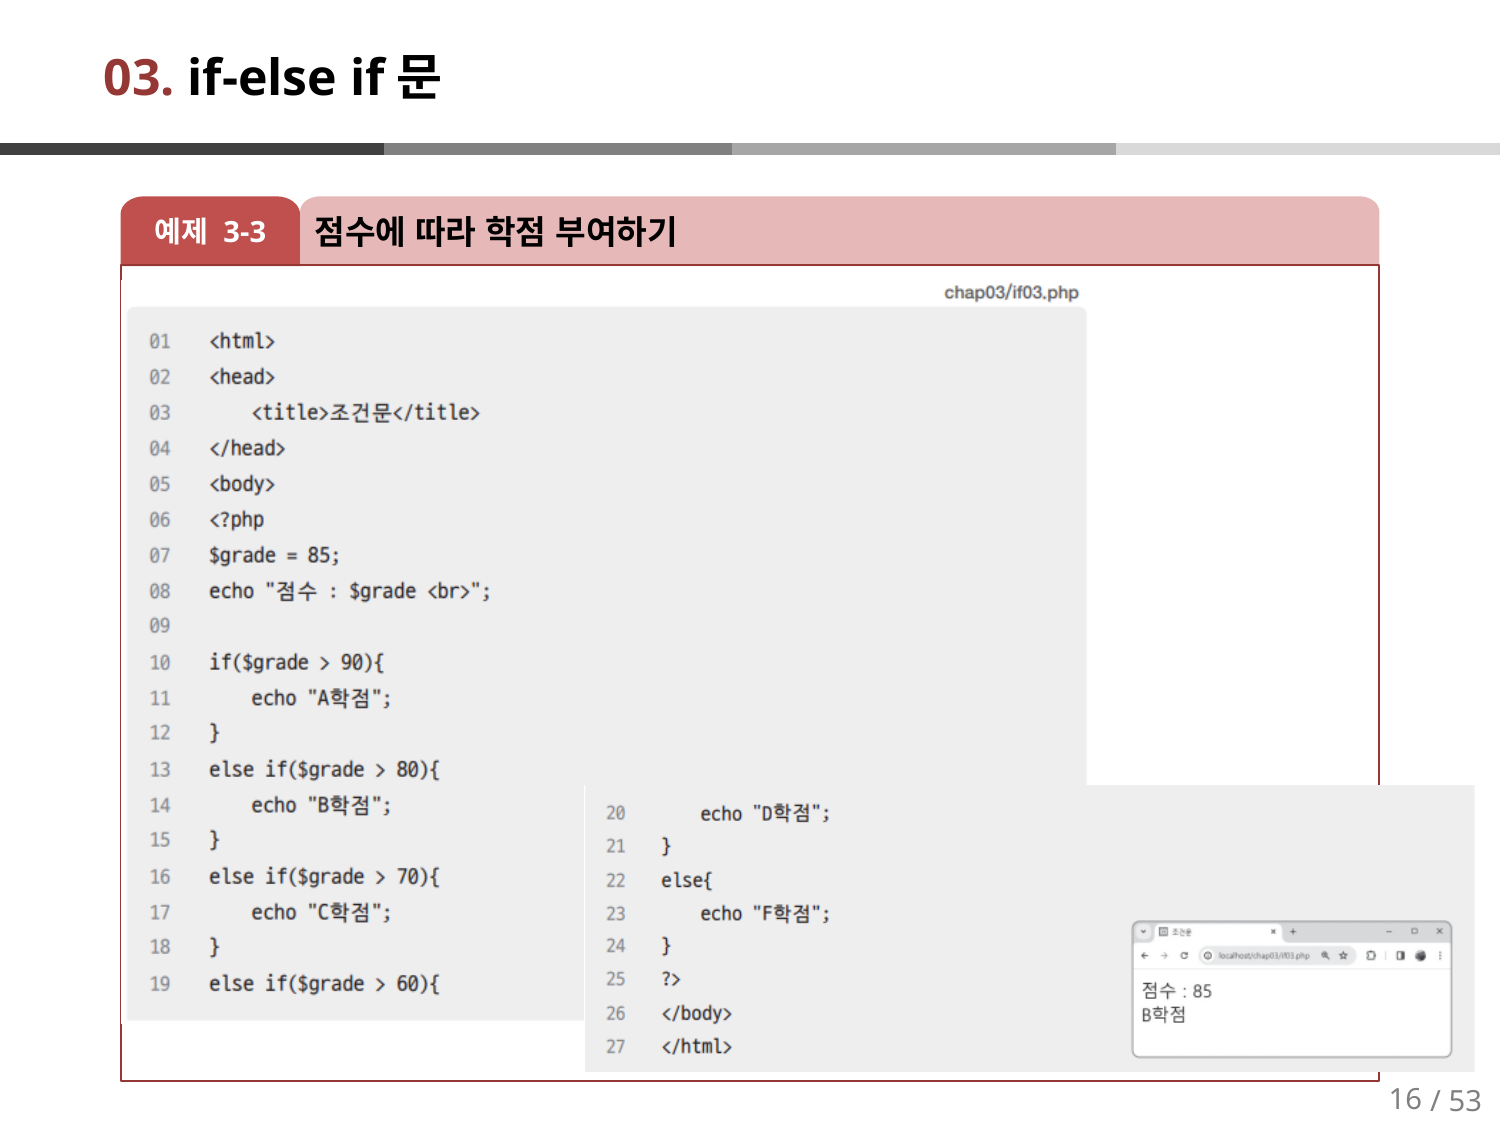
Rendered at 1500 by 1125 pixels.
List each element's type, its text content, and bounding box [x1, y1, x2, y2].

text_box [120, 1030, 1380, 1081]
title 03. if-else if문 [88, 30, 1211, 121]
picture [121, 280, 1475, 1072]
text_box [120, 196, 1380, 784]
